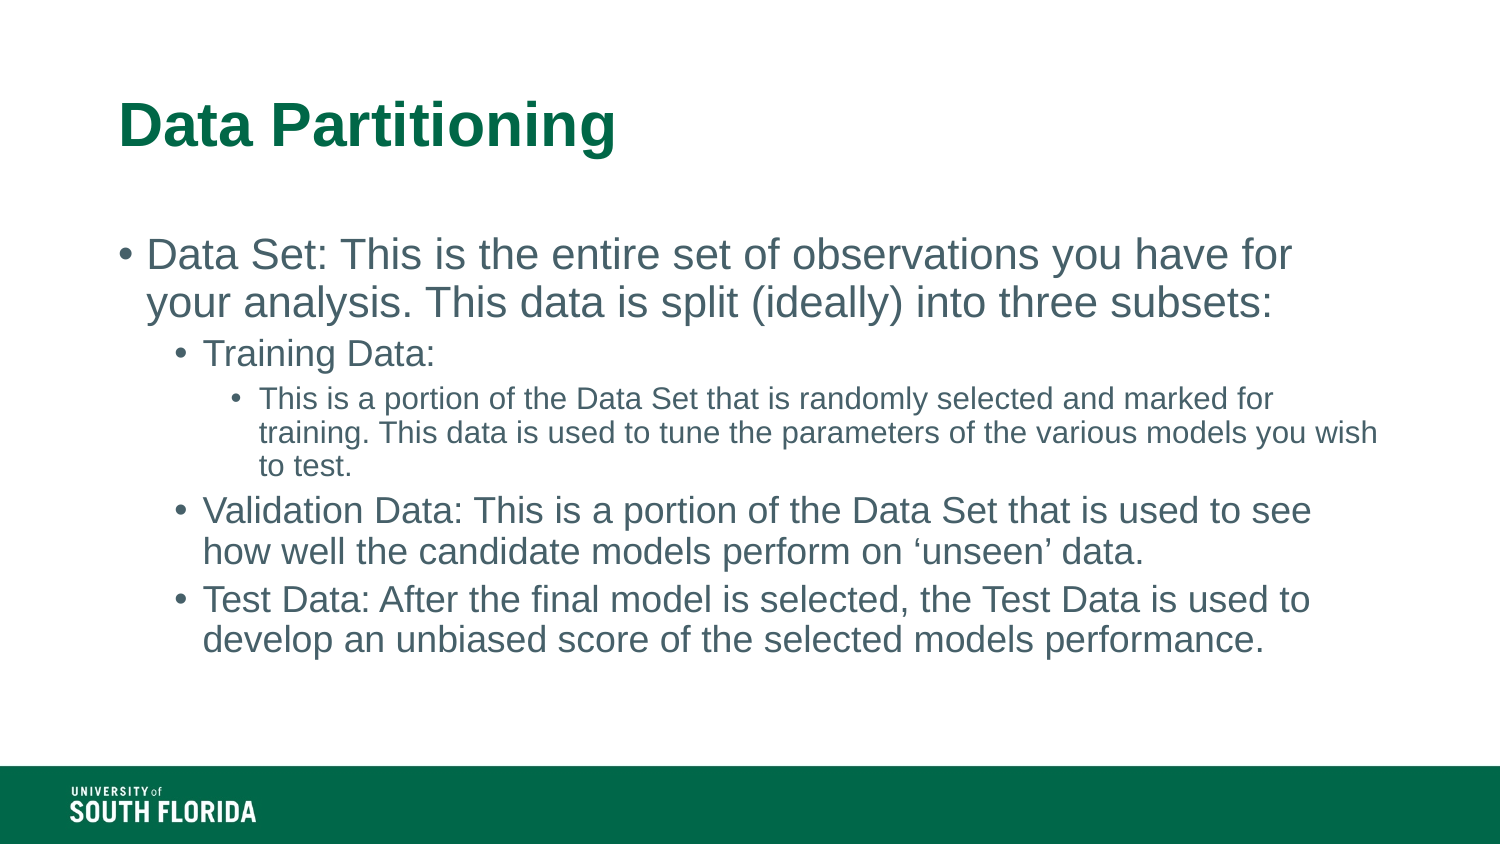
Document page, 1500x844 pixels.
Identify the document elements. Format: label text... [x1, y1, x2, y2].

list Data Set: This is the entire set of observations you have for your analysis. This data is split (ideally) into three subsets: Training Data: This is a portion of the Data Set that is randomly selected and marked for training. This data is used to tune the parameters of the various models you wish to test. Validation Data: This is a portion of the Data Set that is used to see how well the candidate models perform on ‘unseen’ data. Test Data: After the final model is selected, the Test Data is used to develop an unbiased score of the selected models performance. [103, 224, 1397, 760]
picture [0, 0, 1500, 844]
title Data Partitioning [103, 44, 1397, 208]
